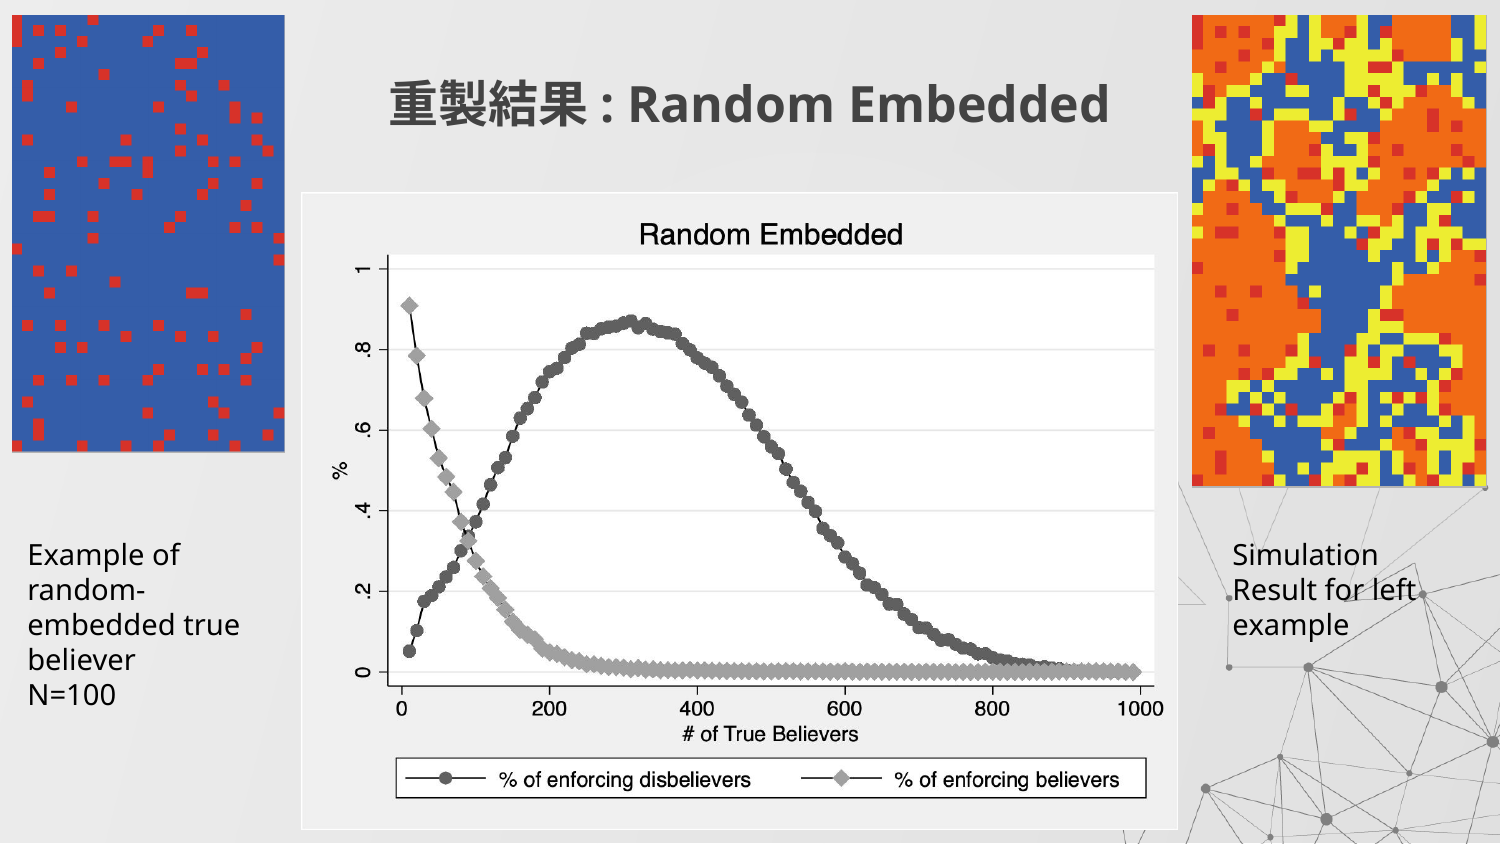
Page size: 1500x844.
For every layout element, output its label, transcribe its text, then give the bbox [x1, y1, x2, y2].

picture [0, 0, 1500, 844]
text_box Simulation Result for left example [1217, 521, 1465, 657]
title 重製結果: Random Embedded [322, 57, 1178, 191]
text_box Example of random-embedded true believer N=100 [12, 521, 260, 727]
